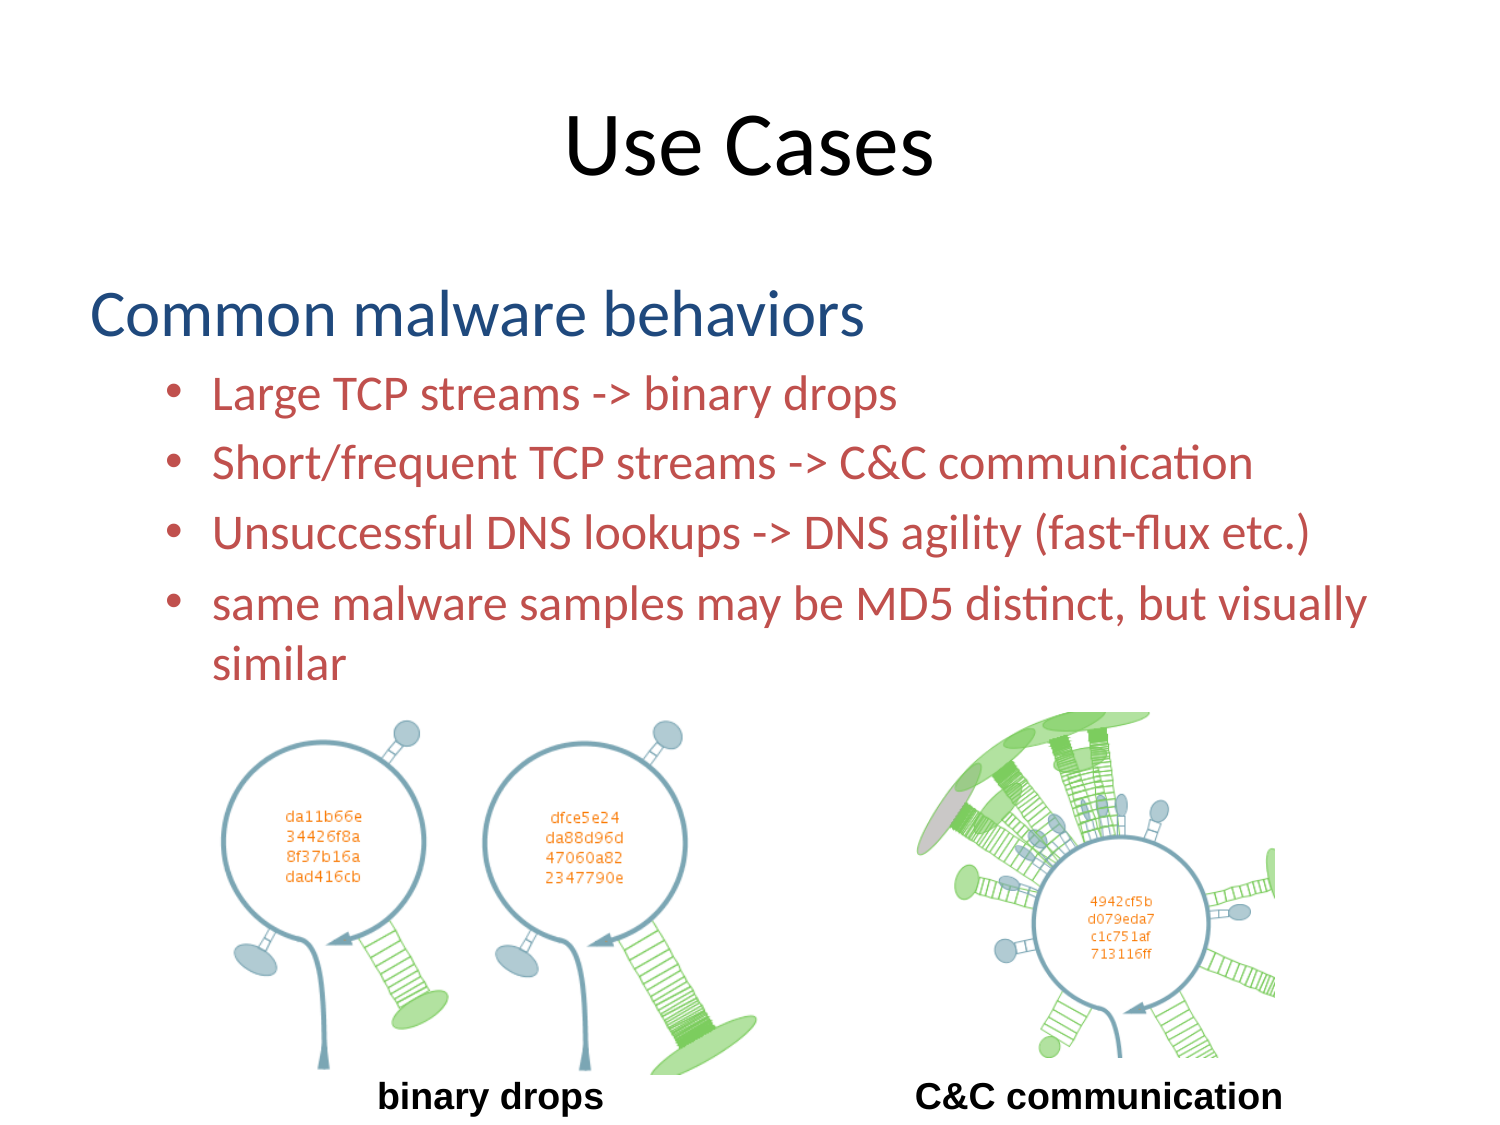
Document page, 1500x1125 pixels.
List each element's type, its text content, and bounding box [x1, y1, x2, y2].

text_box binary drops [362, 1085, 725, 1125]
picture [915, 712, 1276, 1059]
list Common malware behaviors Large TCP streams -> binary drops Short/frequent TCP streams -> C&C communication Unsuccessful DNS lookups -> DNS agility (fast-flux etc.) same malware samples may be MD5 distinct, but visually similar [75, 262, 1425, 1005]
text_box C&C communication [899, 1064, 1363, 1125]
picture [199, 688, 765, 1076]
title Use Cases [75, 45, 1425, 233]
